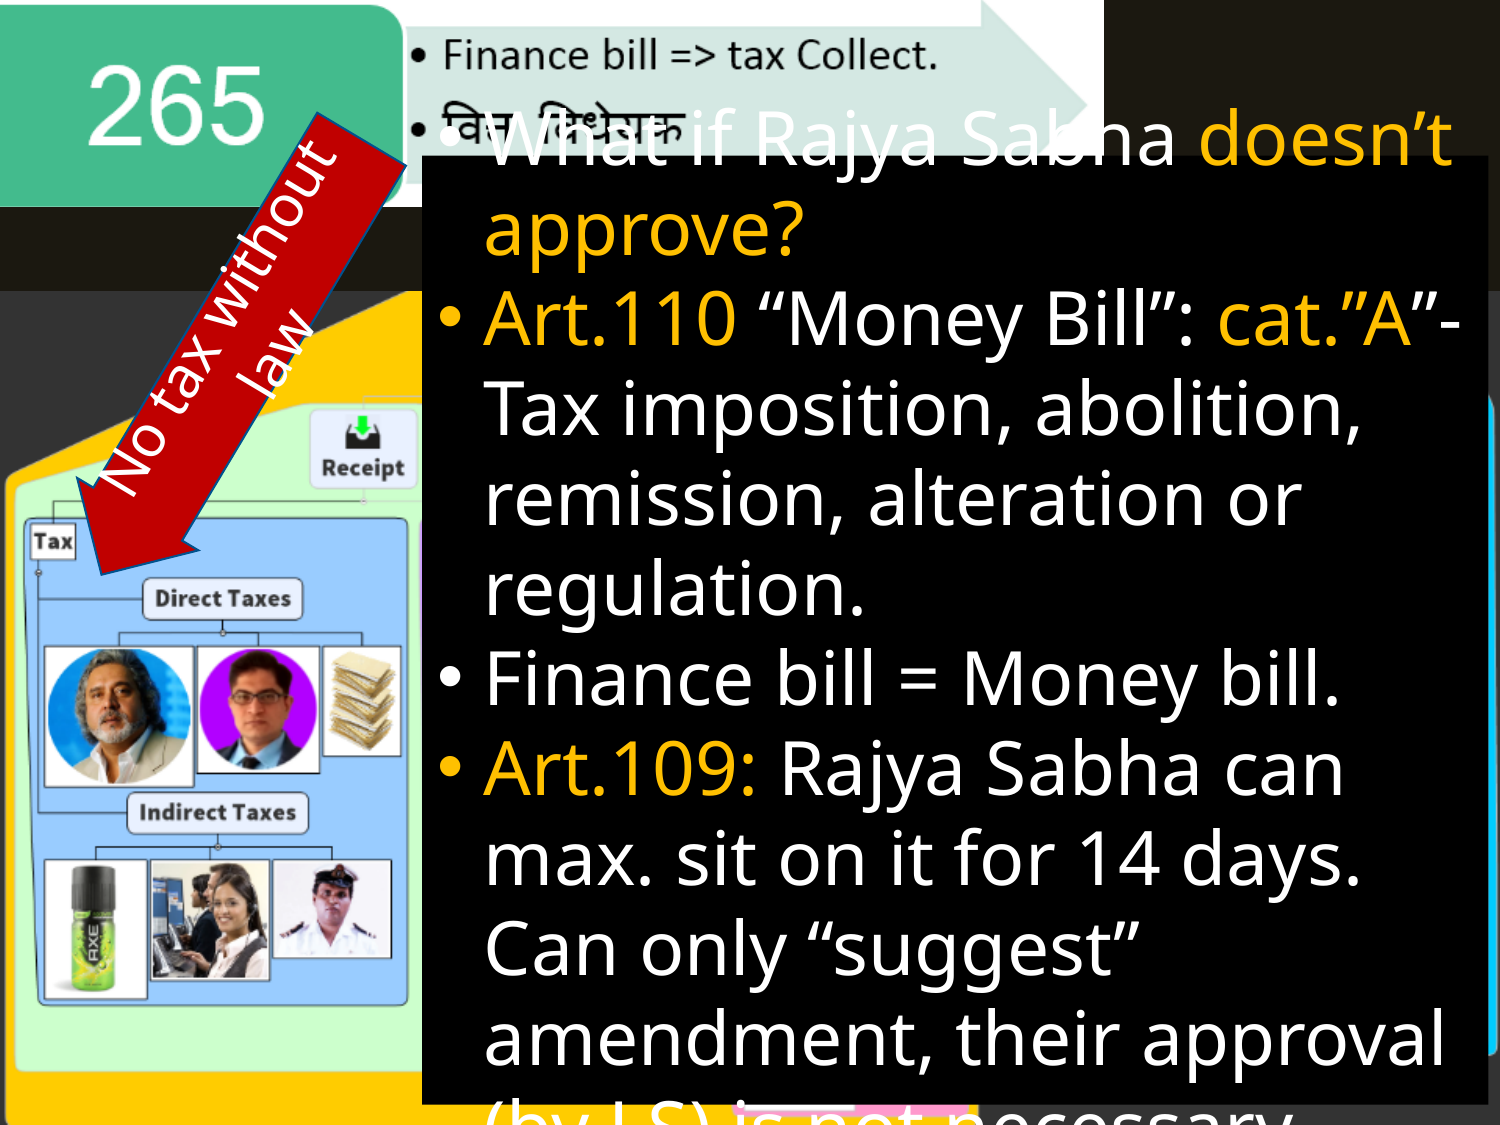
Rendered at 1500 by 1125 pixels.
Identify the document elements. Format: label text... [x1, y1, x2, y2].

picture [0, 291, 1500, 1125]
text_box No tax without law [209, 207, 383, 291]
picture [0, 0, 1104, 207]
text_box What if Rajya Sabha doesn’t approve? Art.110 “Money Bill”: cat.”A”- Tax imposition, abolition, remission, alteration or regulation. Finance bill = Money bill. Art.109: Rajya Sabha can max. sit on it for 14 days. Can only “suggest” amendment, their approval (by LS) is not necessary. [422, 155, 1489, 291]
